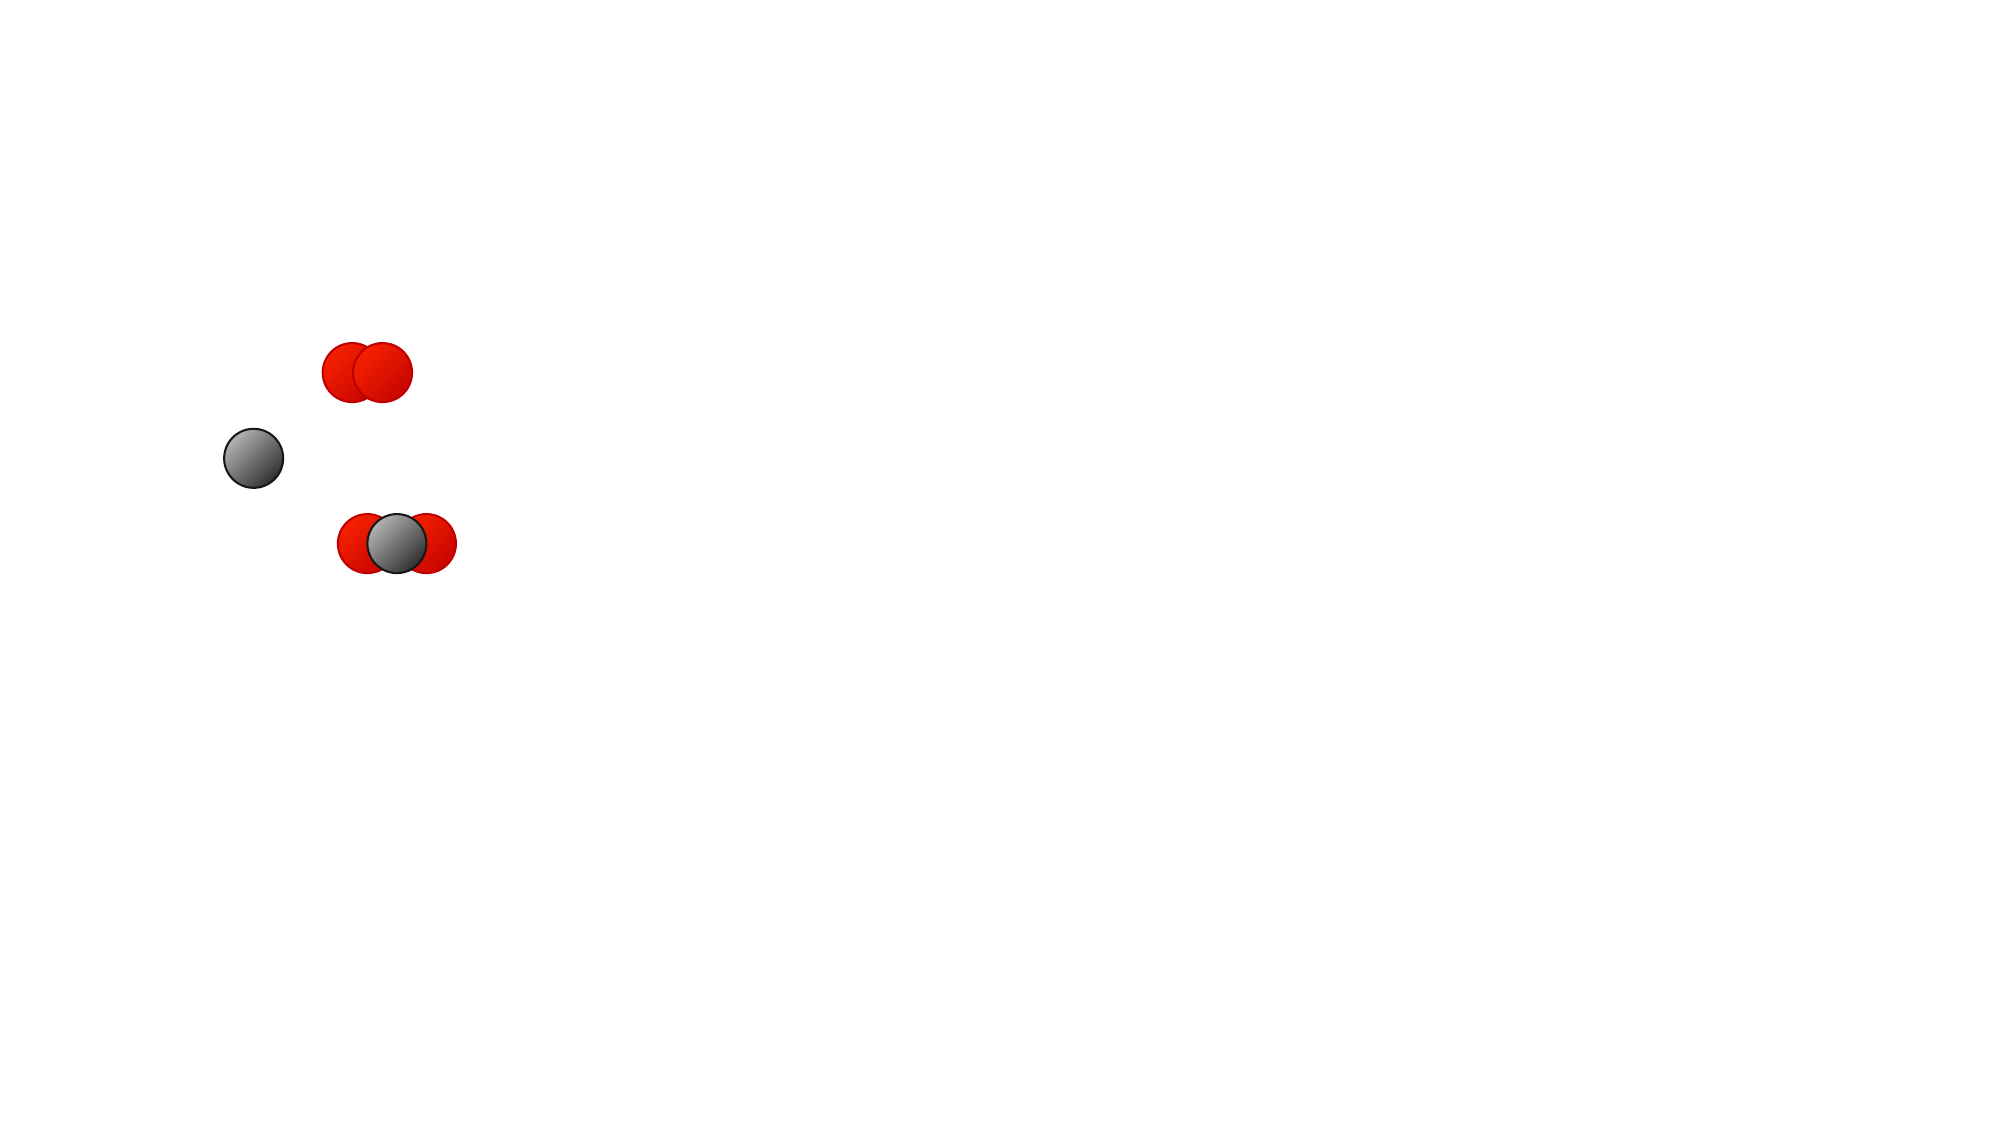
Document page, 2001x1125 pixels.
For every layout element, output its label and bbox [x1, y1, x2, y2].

text_box [351, 342, 414, 404]
text_box [412, 513, 458, 575]
text_box [321, 342, 367, 404]
text_box [223, 427, 285, 489]
text_box [336, 513, 381, 575]
text_box [366, 513, 428, 575]
